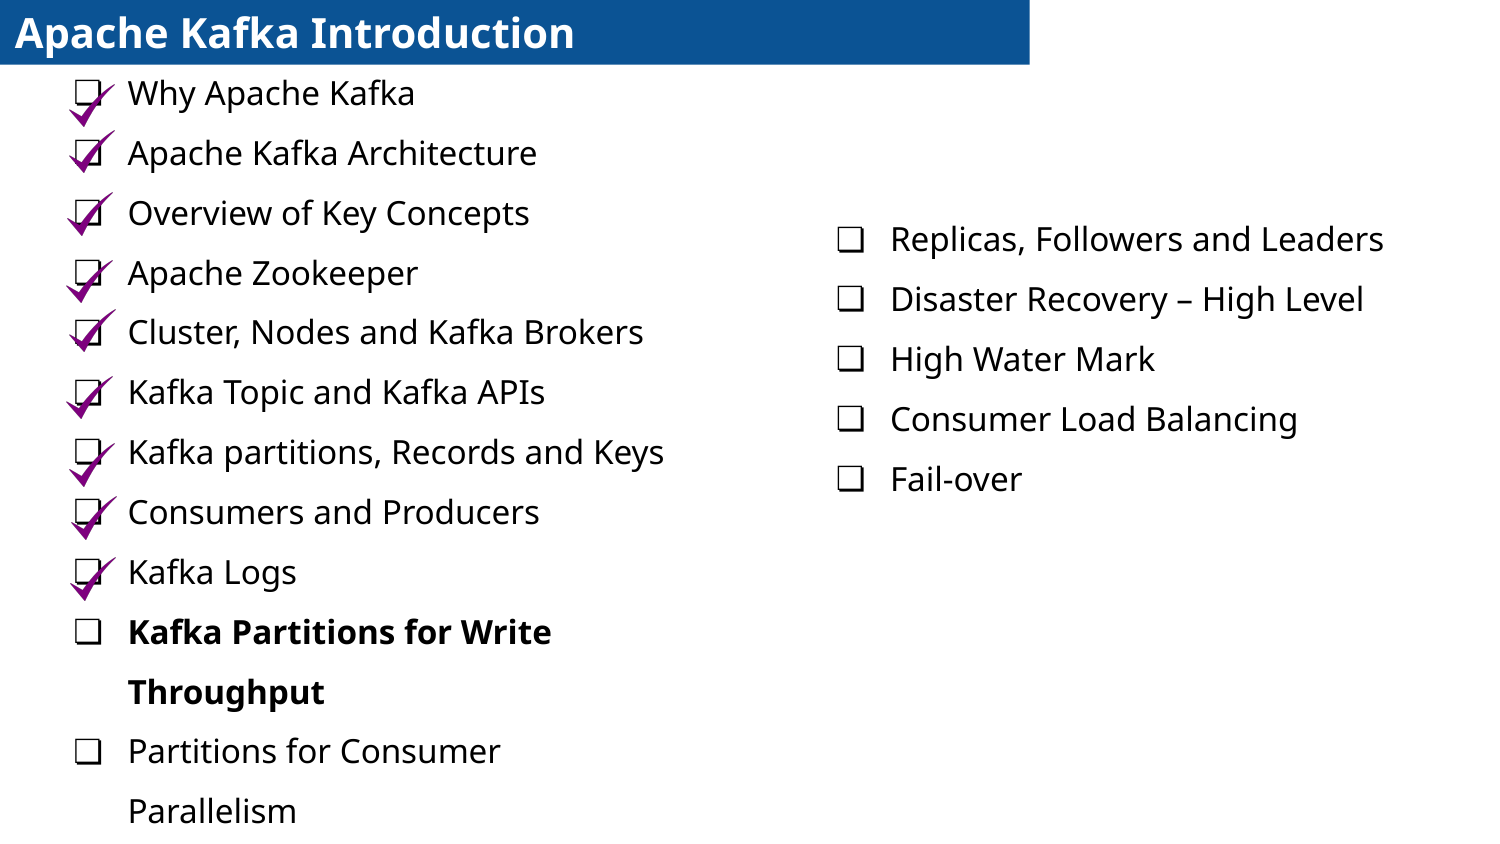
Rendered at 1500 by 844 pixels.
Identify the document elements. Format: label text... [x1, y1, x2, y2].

text_box Apache Kafka Introduction [0, 0, 1030, 65]
picture [68, 443, 116, 487]
text_box Why Apache Kafka Apache Kafka Architecture Overview of Key Concepts Apache Zookeeper Cluster, Nodes and Kafka Brokers Kafka Topic and Kafka APIs Kafka partitions, Records and Keys Consumers and Producers Kafka Logs Kafka Partitions for Write Throughput Partitions for Consumer Parallelism [37, 335, 690, 772]
picture [65, 259, 113, 303]
picture [66, 192, 114, 236]
picture [65, 376, 113, 420]
picture [70, 496, 118, 540]
picture [69, 308, 116, 352]
picture [69, 557, 117, 601]
text_box Replicas, Followers and Leaders Disaster Recovery – High Level High Water Mark Consumer Load Balancing Fail-over [799, 271, 1452, 709]
picture [68, 130, 116, 174]
picture [68, 84, 116, 128]
